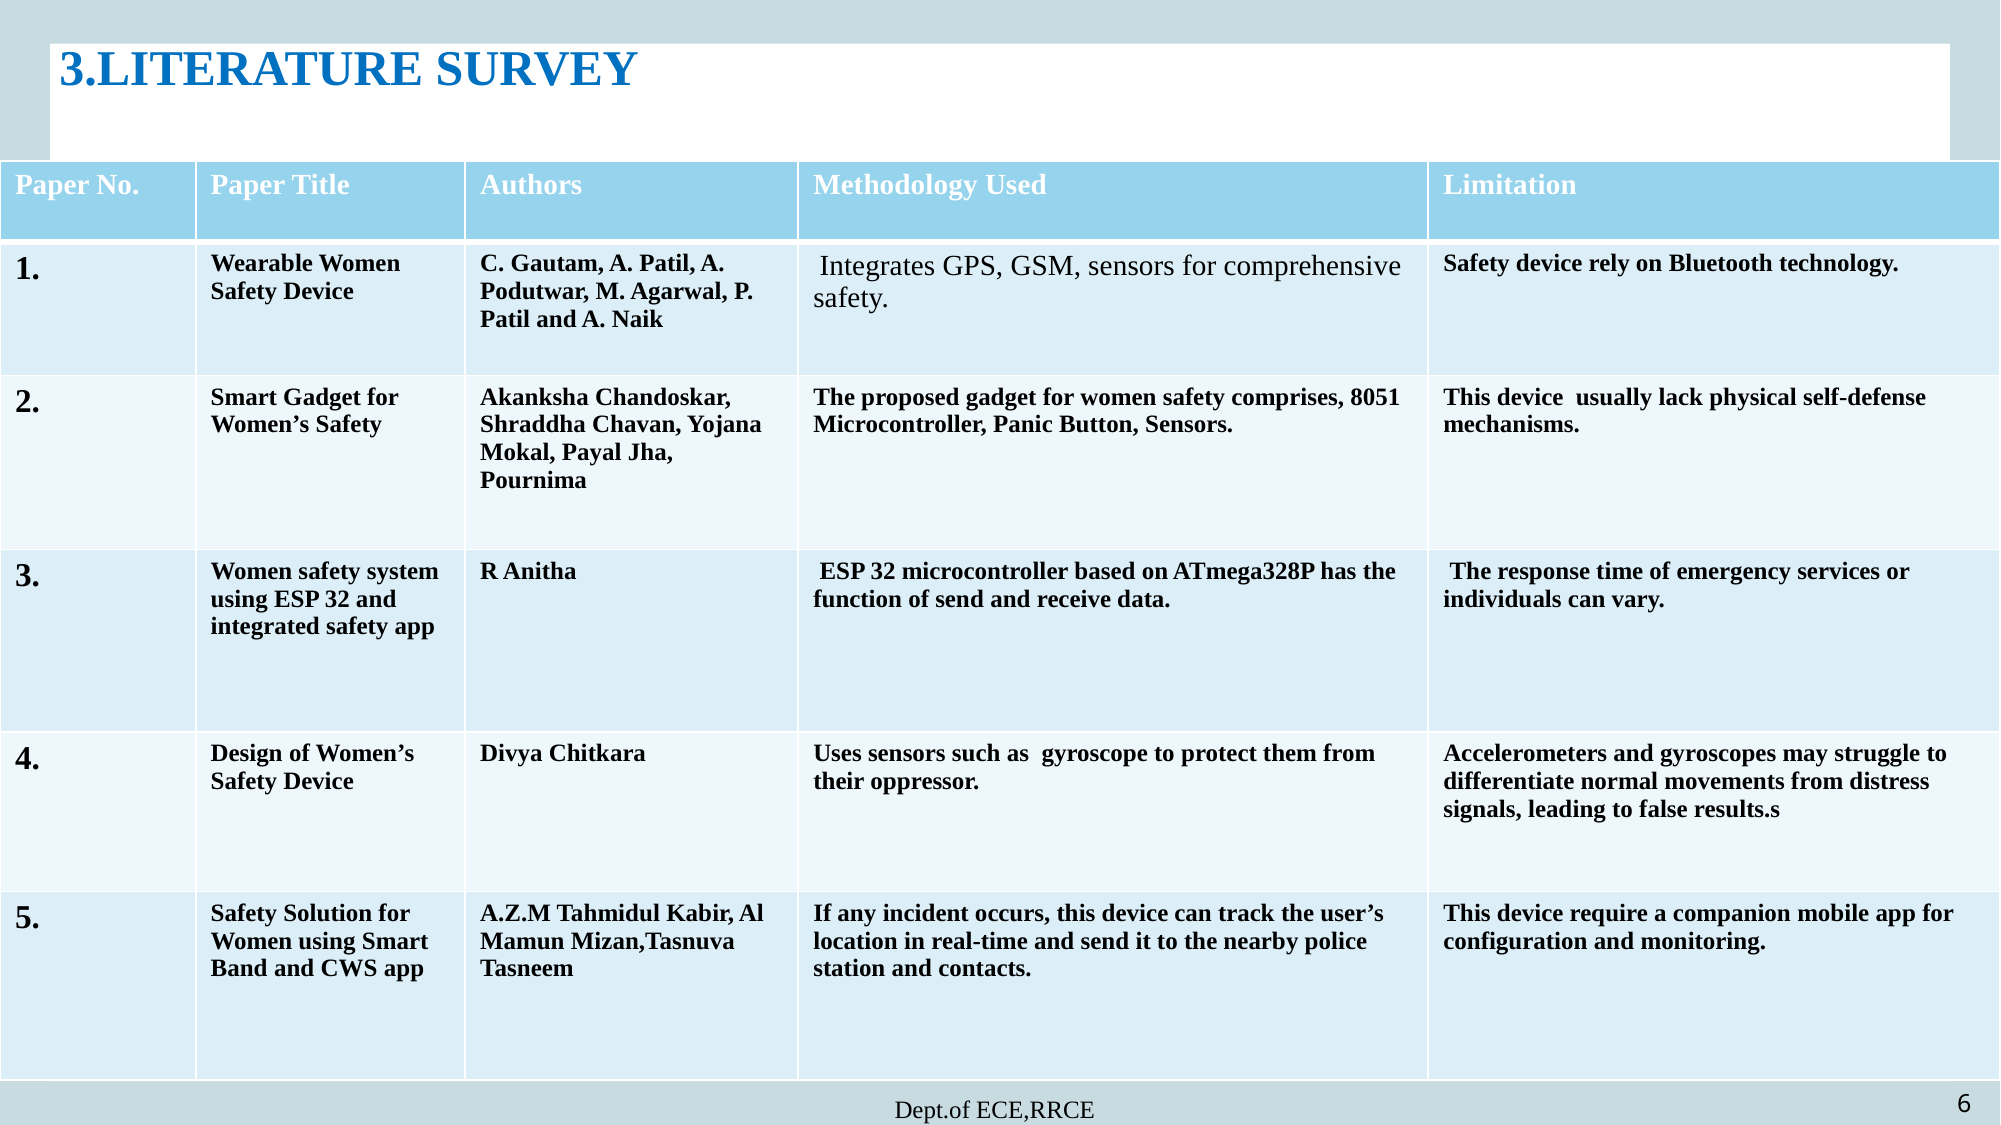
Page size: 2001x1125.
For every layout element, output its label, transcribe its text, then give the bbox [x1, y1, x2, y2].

table_cell ESP 32 microcontroller based on ATmega328P has the function of send and receive data. [799, 550, 1427, 731]
table_header Paper Title [197, 162, 464, 239]
table_cell 3. [1, 550, 195, 731]
table_cell This device require a companion mobile app for configuration and monitoring. [1429, 892, 1999, 1079]
table_cell 4. [1, 733, 195, 891]
text_box 3.LITERATURE SURVEY [44, 25, 960, 103]
table_cell Accelerometers and gyroscopes may struggle to differentiate normal movements from distress signals, leading to false results.s [1429, 733, 1999, 891]
table_cell Uses sensors such as gyroscope to protect them from their oppressor. [799, 733, 1427, 891]
table_cell Women safety system using ESP 32 and integrated safety app [197, 550, 464, 731]
table_header Limitation [1429, 162, 1999, 239]
table_cell Integrates GPS, GSM, sensors for comprehensive safety. [799, 245, 1427, 375]
table_cell Wearable Women Safety Device [197, 245, 464, 375]
table_cell The proposed gadget for women safety comprises, 8051 Microcontroller, Panic Button, Sensors. [799, 376, 1427, 549]
table_cell Akanksha Chandoskar, Shraddha Chavan, Yojana Mokal, Payal Jha, Pournima [466, 376, 797, 549]
table_header Methodology Used [799, 162, 1427, 239]
table_cell 5. [1, 892, 195, 1079]
table_cell Design of Women’s Safety Device [197, 733, 464, 891]
table_cell The response time of emergency services or individuals can vary. [1429, 550, 1999, 731]
table_cell Divya Chitkara [466, 733, 797, 891]
table_cell Smart Gadget for Women’s Safety [197, 376, 464, 549]
table_cell R Anitha [466, 550, 797, 731]
table_header Paper No. [1, 162, 195, 239]
table_header Authors [466, 162, 797, 239]
text_box 6 [1942, 1081, 2000, 1125]
text_box Dept.of ECE,RRCE [879, 1085, 1355, 1125]
table_cell If any incident occurs, this device can track the user’s location in real-time and send it to the nearby police station and contacts. [799, 892, 1427, 1079]
table_cell Safety device rely on Bluetooth technology. [1429, 245, 1999, 375]
table_cell C. Gautam, A. Patil, A. Podutwar, M. Agarwal, P. Patil and A. Naik [466, 245, 797, 375]
table_cell This device usually lack physical self-defense mechanisms. [1429, 376, 1999, 549]
table_cell Safety Solution for Women using Smart Band and CWS app [197, 892, 464, 1079]
table_cell 2. [1, 376, 195, 549]
table_cell A.Z.M Tahmidul Kabir, Al Mamun Mizan,Tasnuva Tasneem [466, 892, 797, 1079]
table_cell 1. [1, 245, 195, 375]
